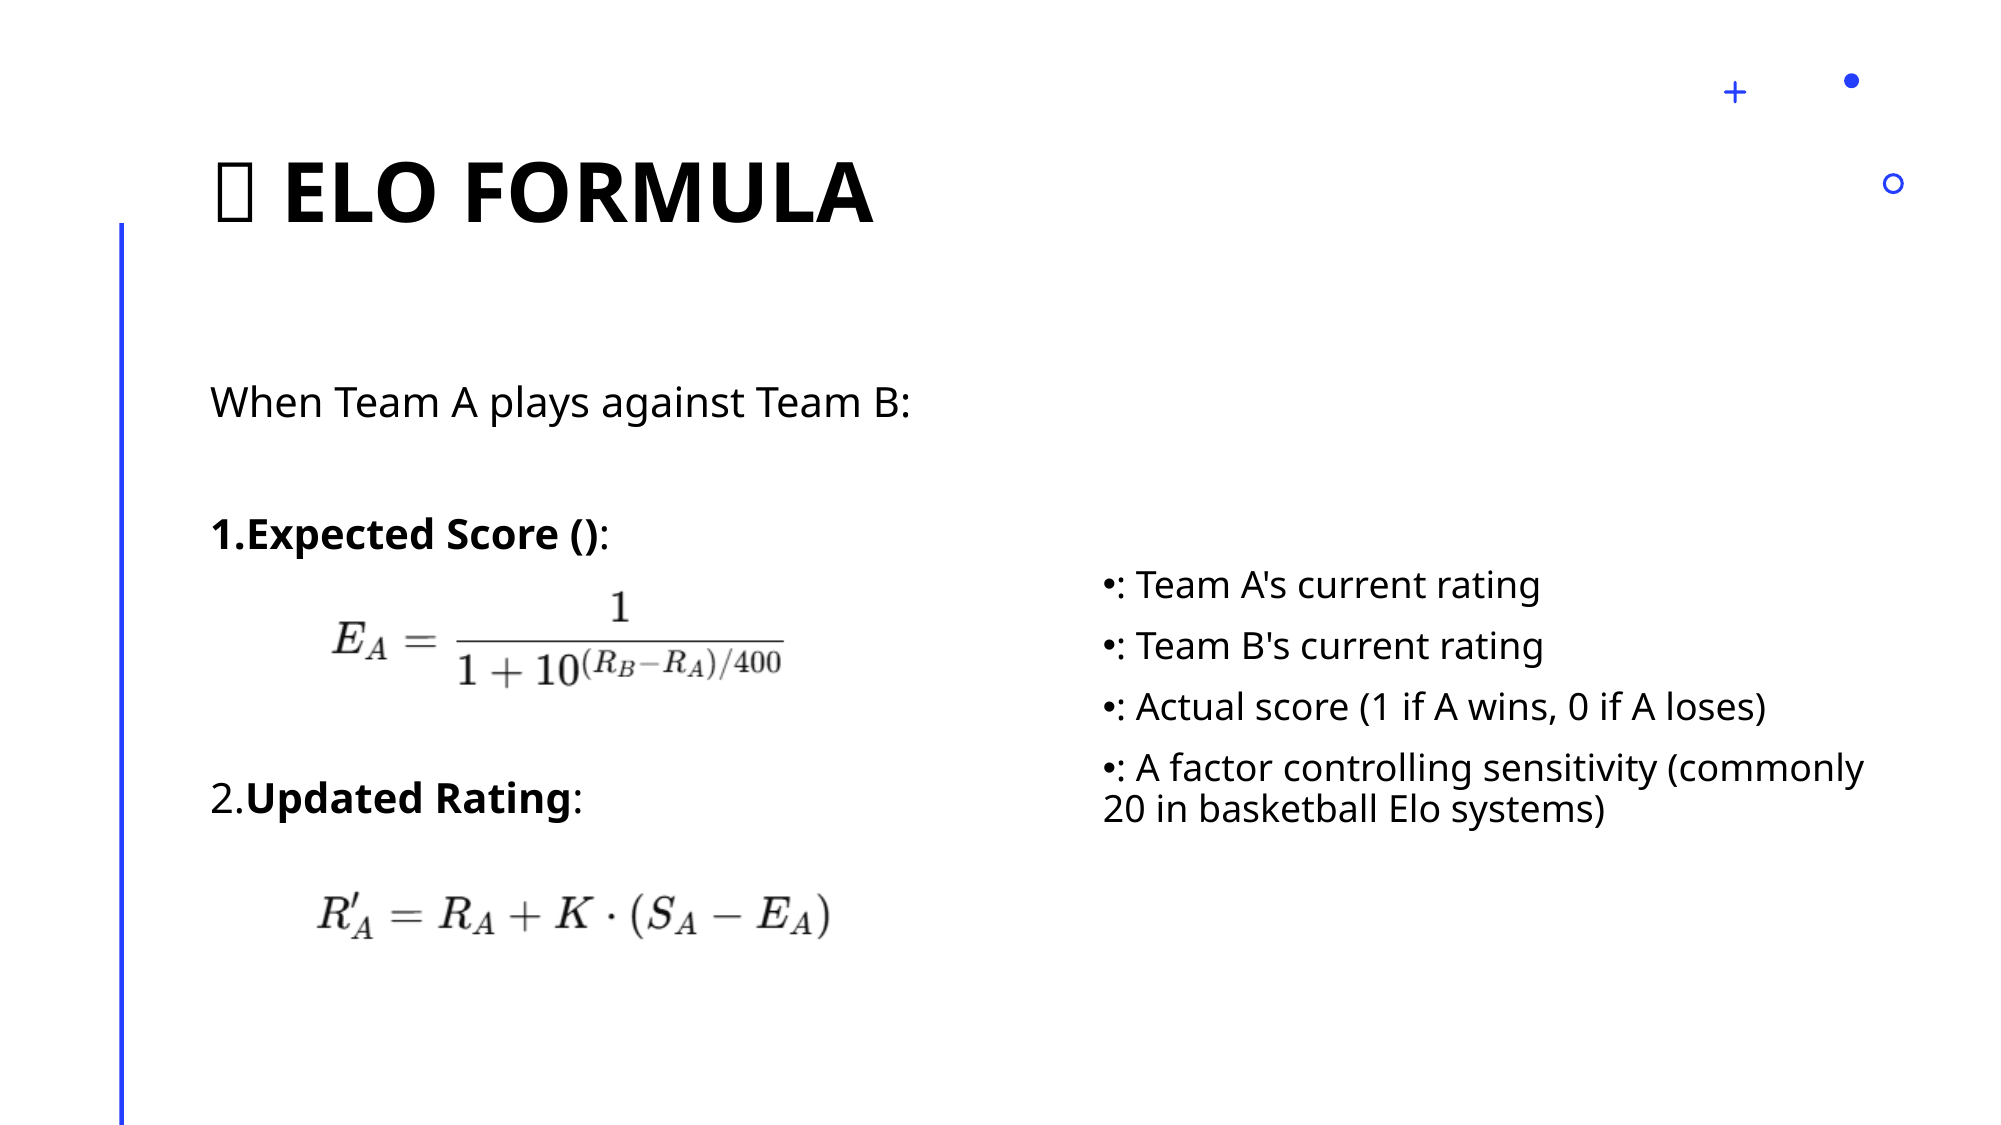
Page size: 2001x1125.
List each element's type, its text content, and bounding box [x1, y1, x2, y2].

picture [286, 842, 869, 983]
picture [286, 562, 828, 729]
title 🧮 Elo Formula [210, 112, 1709, 323]
